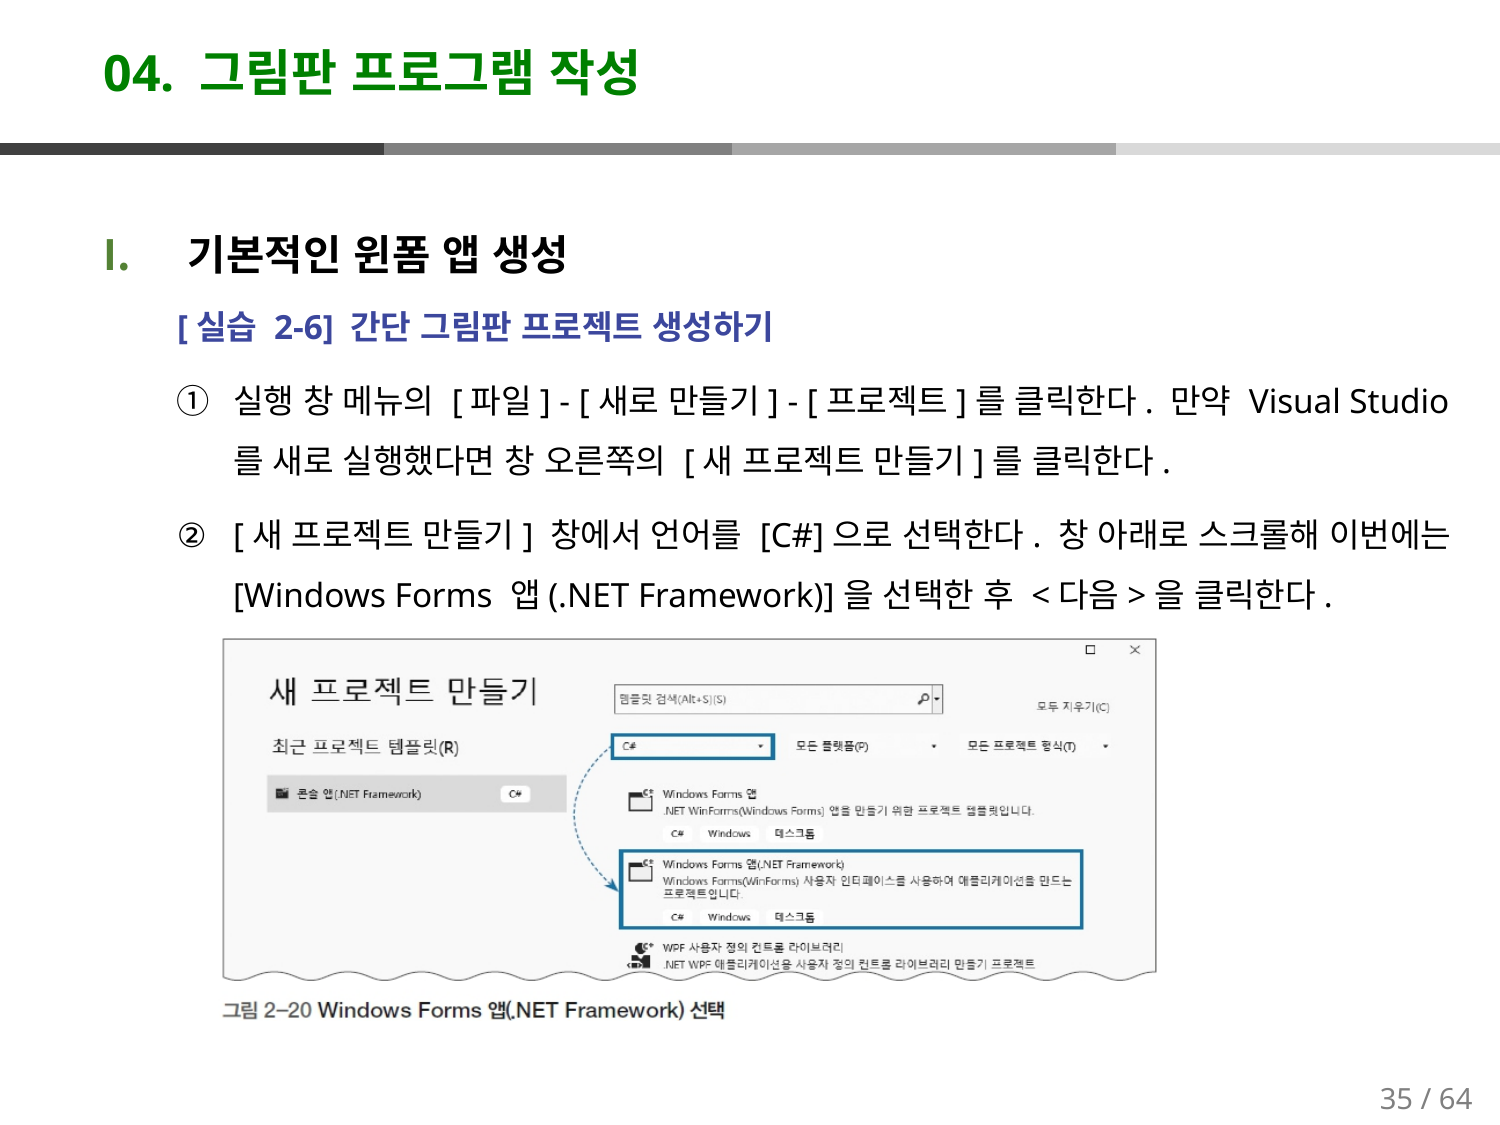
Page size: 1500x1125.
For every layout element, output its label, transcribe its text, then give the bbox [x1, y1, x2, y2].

title 04. 그림판 프로그램 작성 [88, 30, 1400, 121]
list 기본적인 윈폼 앱 생성 [실습 2-6] 간단 그림판 프로젝트 생성하기 실행 창 메뉴의 [파일] - [새로 만들기] - [프로젝트]를 클릭한다. 만약 Visual Studio를 새로 실행했다면 창 오른쪽의 [새 프로젝트 만들기]를 클릭한다. [새 프로젝트 만들기] 창에서 언어를 [C#]으로 선택한다. 창 아래로 스크롤해 이번에는 [Windows Forms 앱(.NET Framework)]을 선택한 후 <다음>을 클릭한다. [88, 196, 1471, 1083]
picture [218, 633, 1160, 1021]
